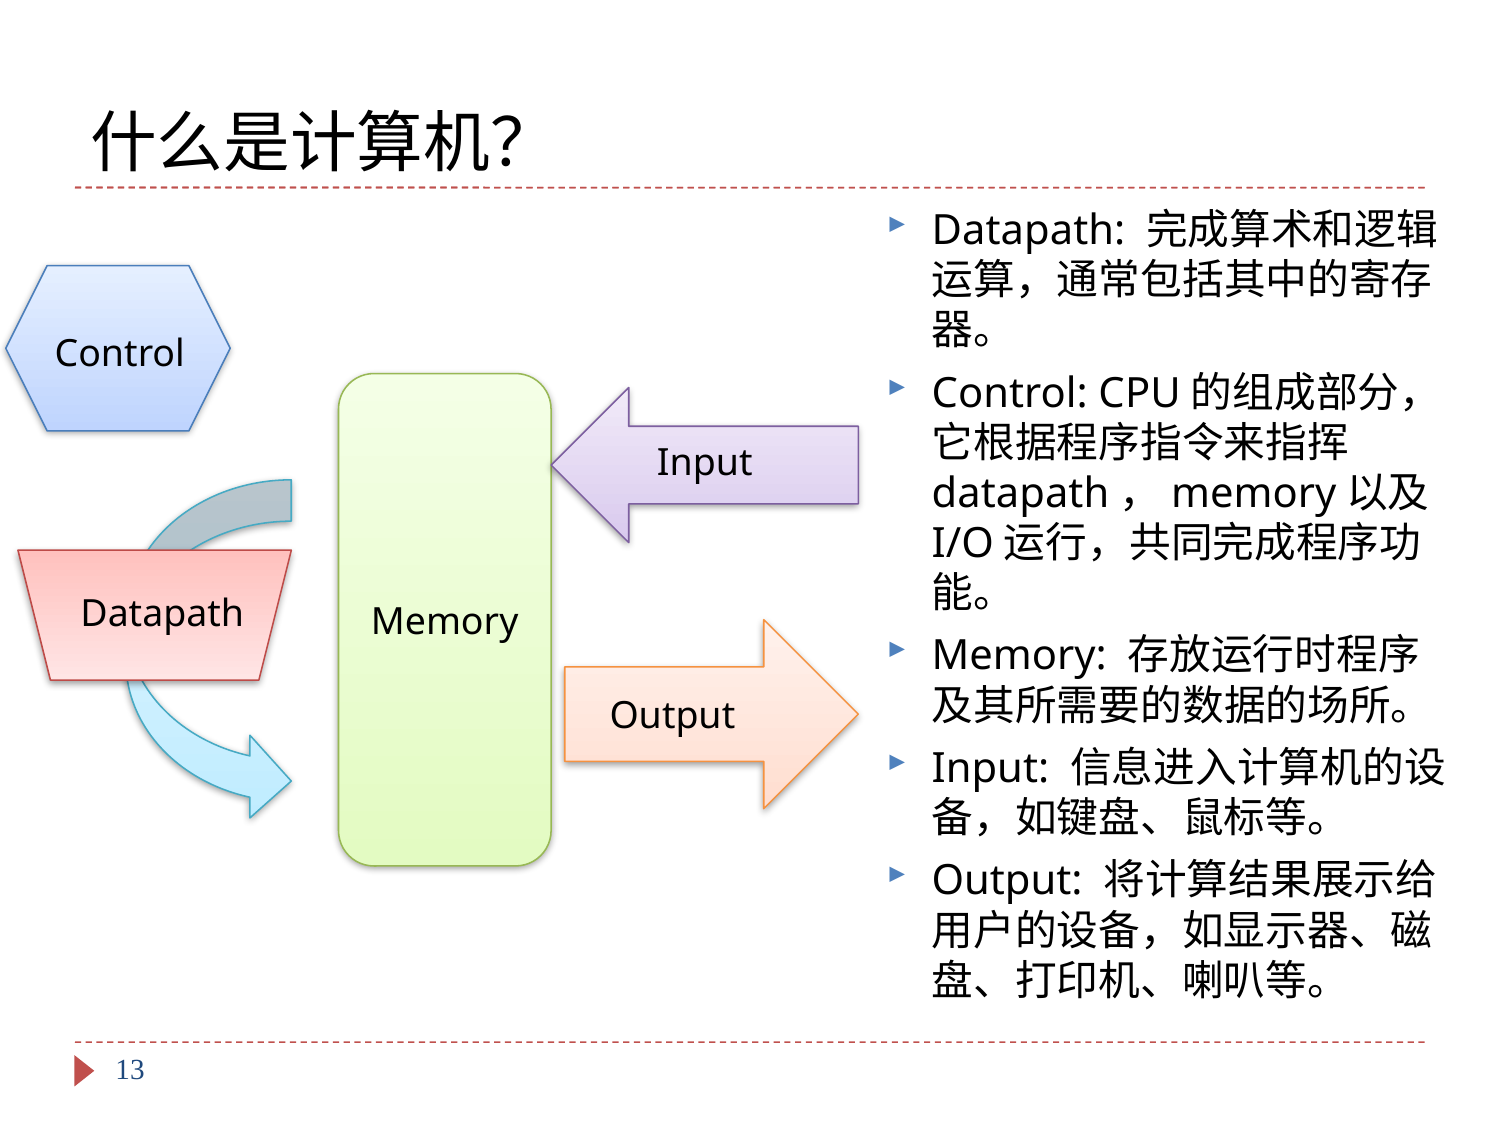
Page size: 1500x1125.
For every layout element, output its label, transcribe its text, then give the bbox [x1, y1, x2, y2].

slide_number 13 [100, 1042, 426, 1103]
text_box Datapath [65, 582, 259, 642]
text_box [550, 386, 860, 544]
list Datapath: 完成算术和逻辑运算，通常包括其中的寄存器。 Control: CPU的组成部分，它根据程序指令来指挥datapath，memory以及I/O运行，共同完成程序功能。 Memory: 存放运行时程序及其所需要的数据的场所。 Input: 信息进入计算机的设备，如键盘、鼠标等。 Output: 将计算结果展示给用户的设备，如显示器、磁盘、打印机、喇叭等。 [871, 195, 1474, 984]
text_box [337, 372, 552, 867]
text_box [563, 618, 859, 810]
text_box [148, 479, 293, 548]
text_box Input [642, 431, 768, 491]
text_box Control [39, 321, 200, 382]
text_box [17, 549, 293, 681]
text_box Memory [356, 589, 534, 650]
title 什么是计算机？ [75, 24, 1425, 188]
text_box [5, 264, 231, 432]
text_box Output [594, 683, 751, 744]
text_box [128, 689, 293, 819]
